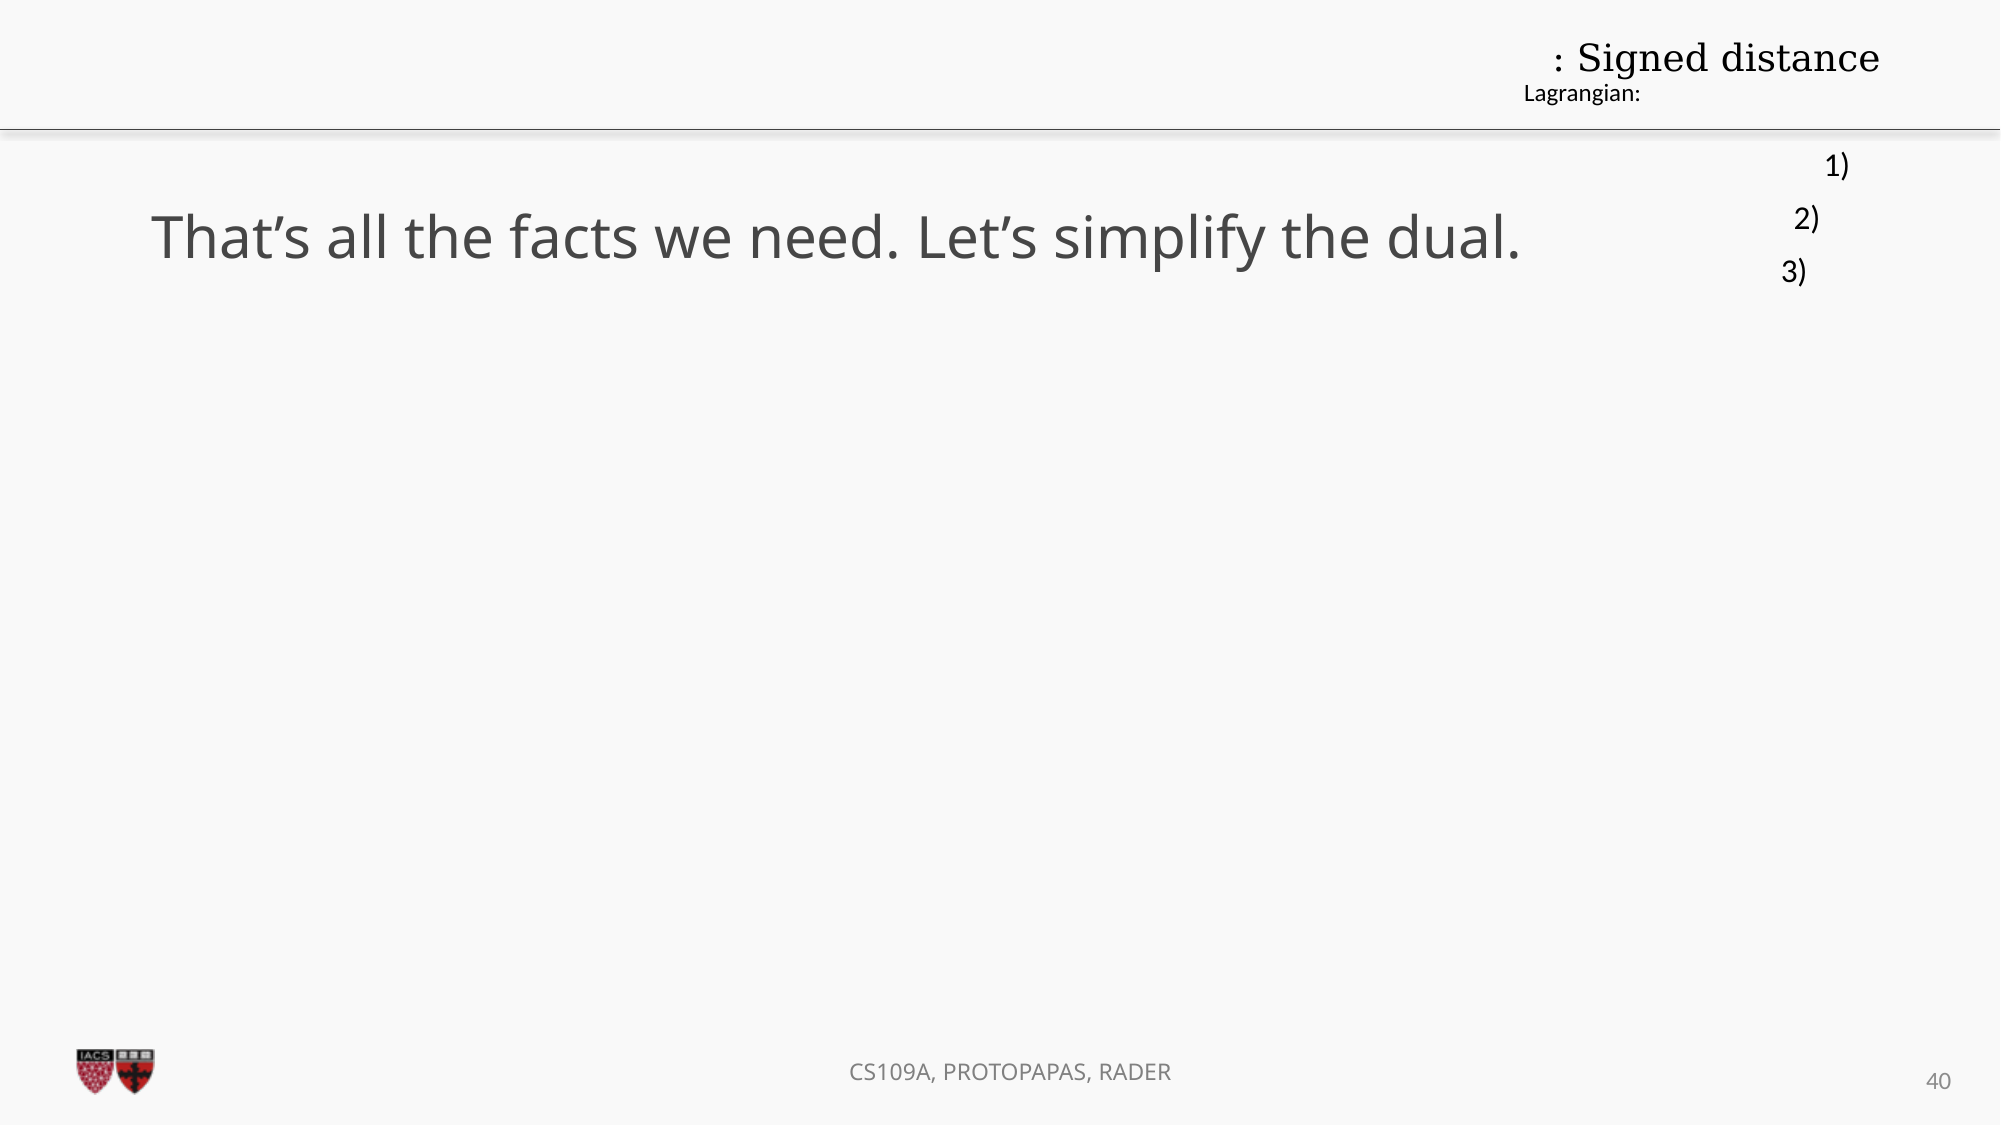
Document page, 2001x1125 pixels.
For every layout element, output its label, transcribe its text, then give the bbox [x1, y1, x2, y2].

picture [75, 1049, 155, 1095]
slide_number 40 [1500, 1050, 1967, 1110]
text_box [1163, 26, 2000, 127]
list That’s all the facts we need. Let’s simplify the dual. [136, 193, 1831, 540]
